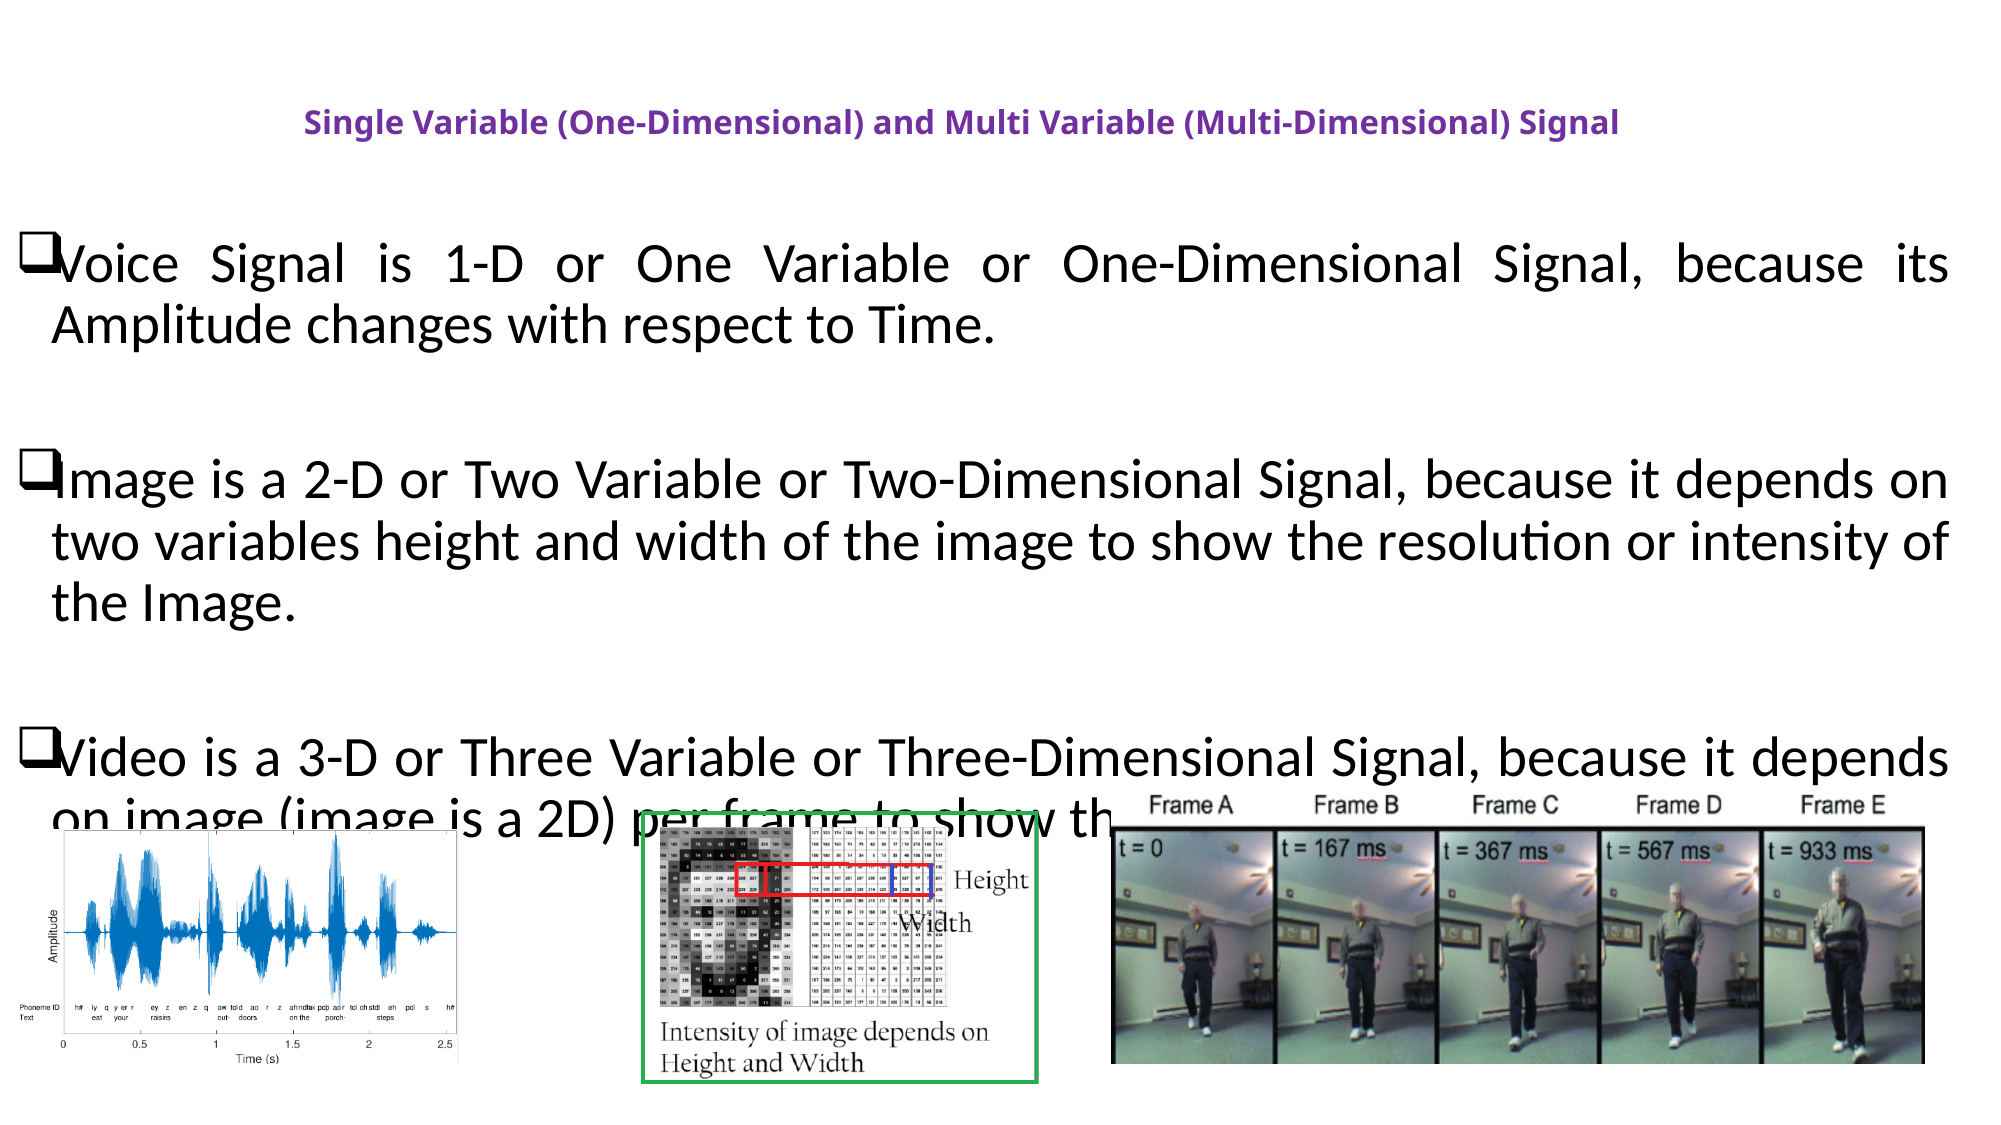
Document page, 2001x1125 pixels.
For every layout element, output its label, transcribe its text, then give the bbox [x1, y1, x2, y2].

title Single Variable (One-Dimensional) and Multi Variable (Multi-Dimensional) Signal [90, 26, 1845, 225]
picture [1111, 791, 1925, 1064]
list Voice Signal is 1-D or One Variable or One-Dimensional Signal, because its Amplitude changes with respect to Time. Image is a 2-D or Two Variable or Two-Dimensional Signal, because it depends on two variables height and width of the image to show the resolution or intensity of the Image. Video is a 3-D or Three Variable or Three-Dimensional Signal, because it depends on image (image is a 2D) per frame to show the motion of Video Signals. [0, 225, 1966, 864]
picture [19, 829, 459, 1064]
picture [632, 804, 1049, 1088]
